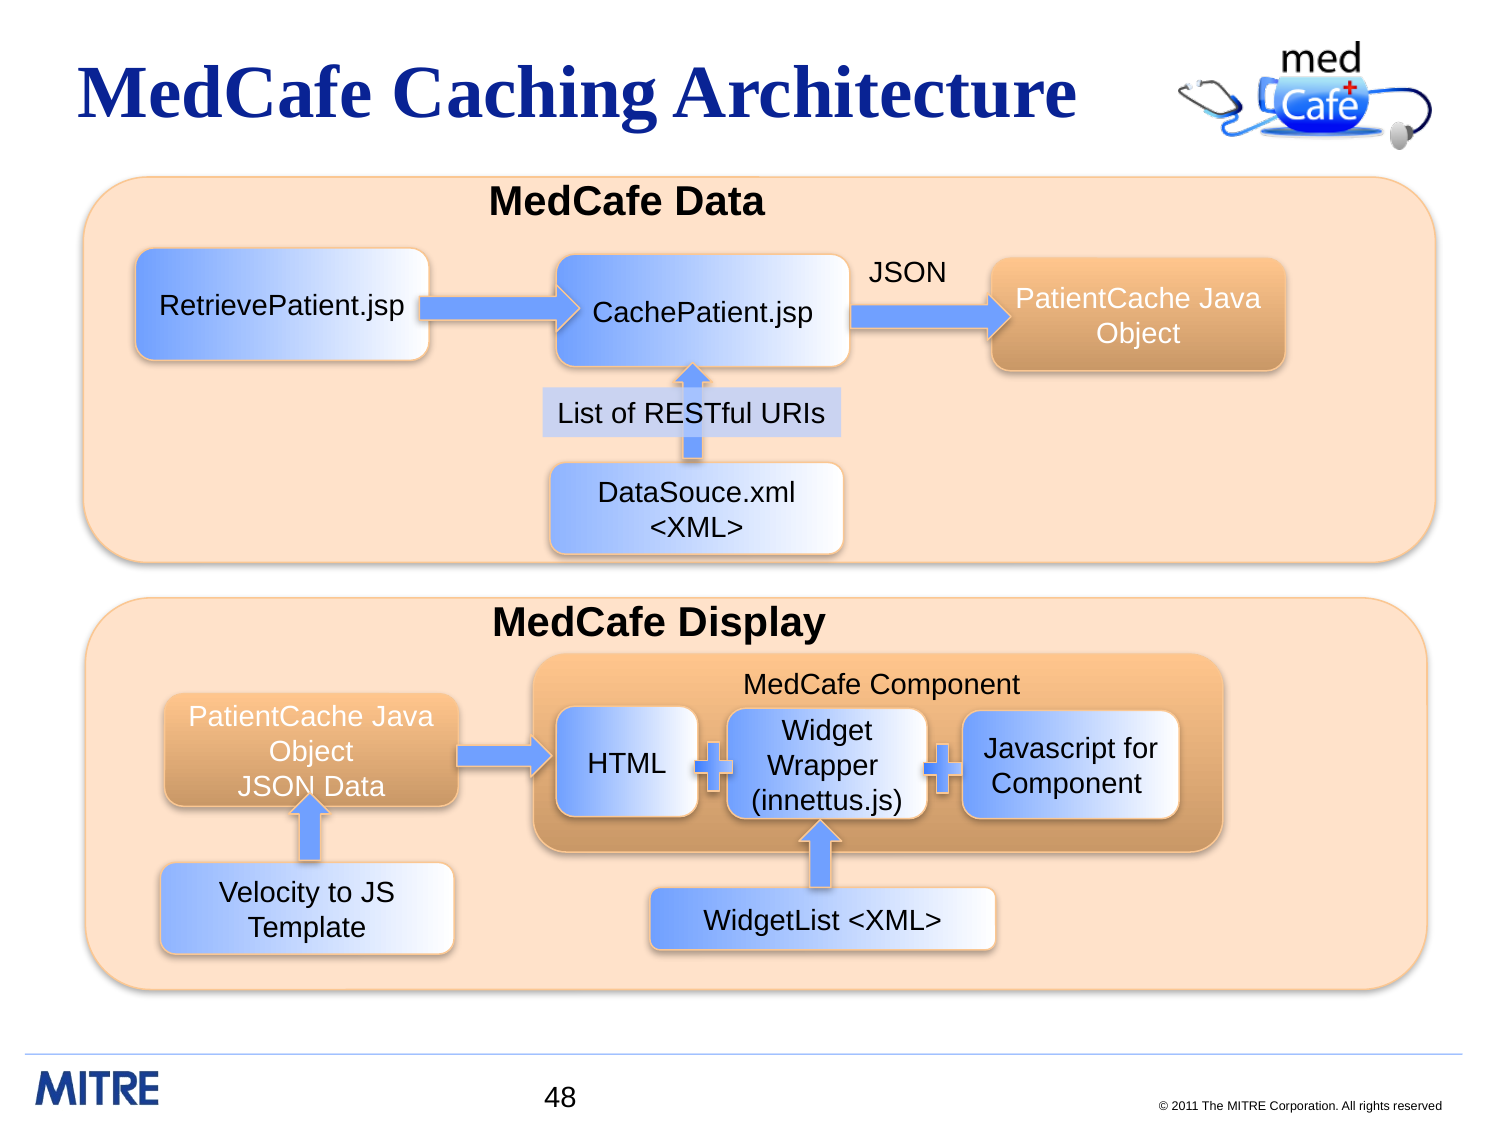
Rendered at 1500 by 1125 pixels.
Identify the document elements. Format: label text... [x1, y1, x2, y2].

text_box PatientCache Java Object JSON Data [163, 692, 460, 808]
picture [1178, 41, 1432, 150]
text_box [672, 361, 714, 387]
text_box [532, 653, 1224, 853]
text_box [456, 733, 553, 778]
text_box PatientCache Java Object [990, 257, 1287, 372]
text_box [849, 296, 1012, 341]
text_box MedCafe Display [477, 587, 842, 653]
text_box DataSouce.xml <XML> [549, 461, 845, 555]
text_box [694, 741, 733, 792]
text_box JSON [854, 245, 1008, 296]
text_box RetrievePatient.jsp [134, 247, 430, 362]
text_box [287, 792, 333, 862]
picture [30, 1068, 163, 1111]
text_box [418, 283, 581, 333]
title MedCafe Caching Architecture [62, 62, 1413, 151]
text_box [82, 176, 1437, 564]
text_box CachePatient.jsp [555, 253, 851, 368]
text_box [84, 597, 1428, 991]
text_box [923, 743, 963, 794]
text_box HTML [555, 705, 699, 818]
text_box List of RESTful URIs [542, 387, 842, 438]
text_box MedCafe Data [473, 166, 781, 232]
text_box MedCafe Component [728, 658, 1036, 708]
text_box Javascript for Component [961, 709, 1180, 820]
text_box [798, 819, 843, 889]
text_box Widget Wrapper (innettus.js) [726, 708, 928, 820]
text_box WidgetList <XML> [649, 886, 997, 951]
text_box [681, 438, 704, 460]
text_box Velocity to JS Template [159, 861, 455, 955]
